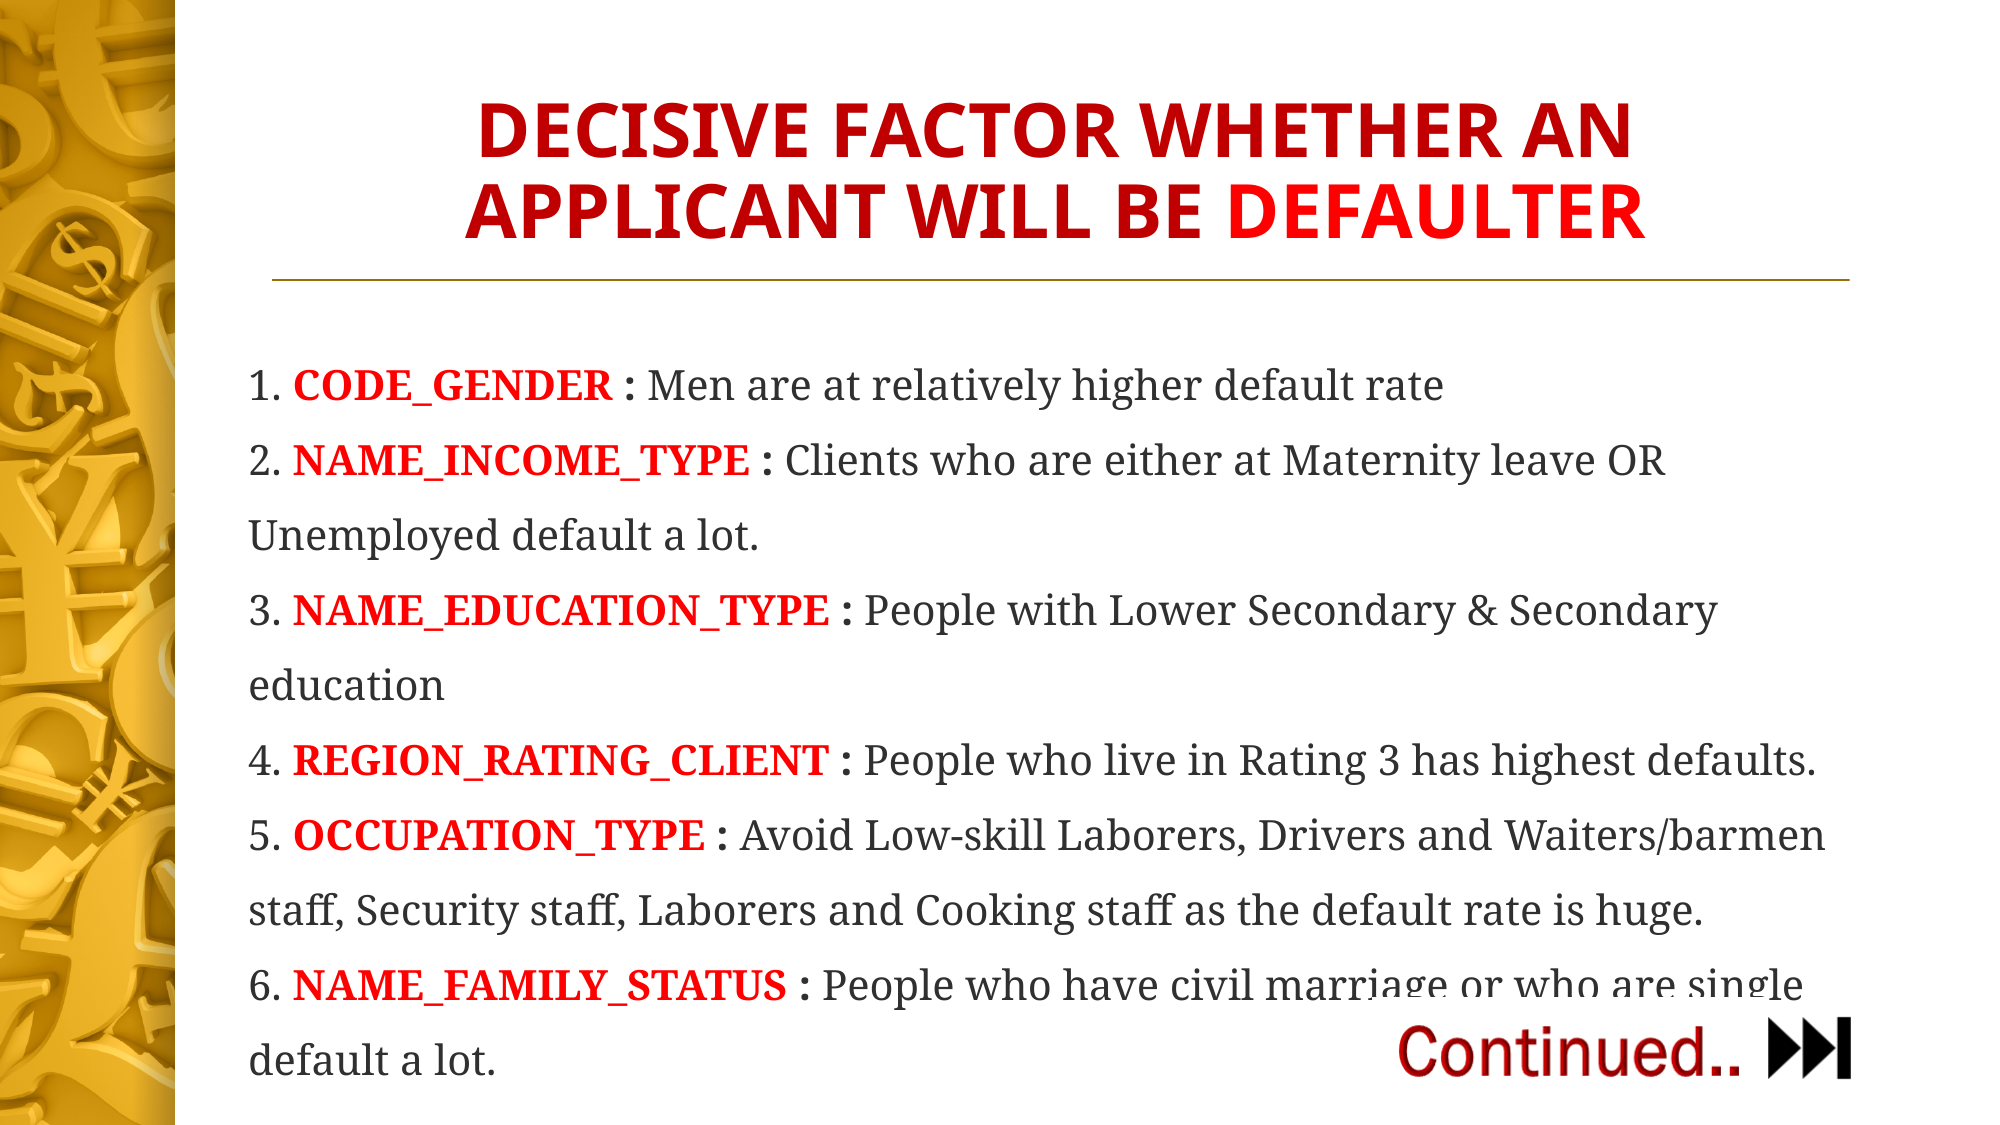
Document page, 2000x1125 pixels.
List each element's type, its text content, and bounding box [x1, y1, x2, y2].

picture [0, 0, 175, 1125]
text_box CODE_GENDER : Men are at relatively higher default rate NAME_INCOME_TYPE : Clients who are either at Maternity leave OR Unemployed default a lot. NAME_EDUCATION_TYPE : People with Lower Secondary & Secondary education REGION_RATING_CLIENT : People who live in Rating 3 has highest defaults. OCCUPATION_TYPE : Avoid Low-skill Laborers, Drivers and Waiters/barmen staff, Security staff, Laborers and Cooking staff as the default rate is huge. NAME_FAMILY_STATUS : People who have civil marriage or who are single default a lot. [233, 326, 1941, 1091]
picture [1372, 995, 1863, 1101]
title DECISIVE FACTOR WHETHER AN APPLICANT WILL BE DEFAULTER [249, 62, 1863, 263]
